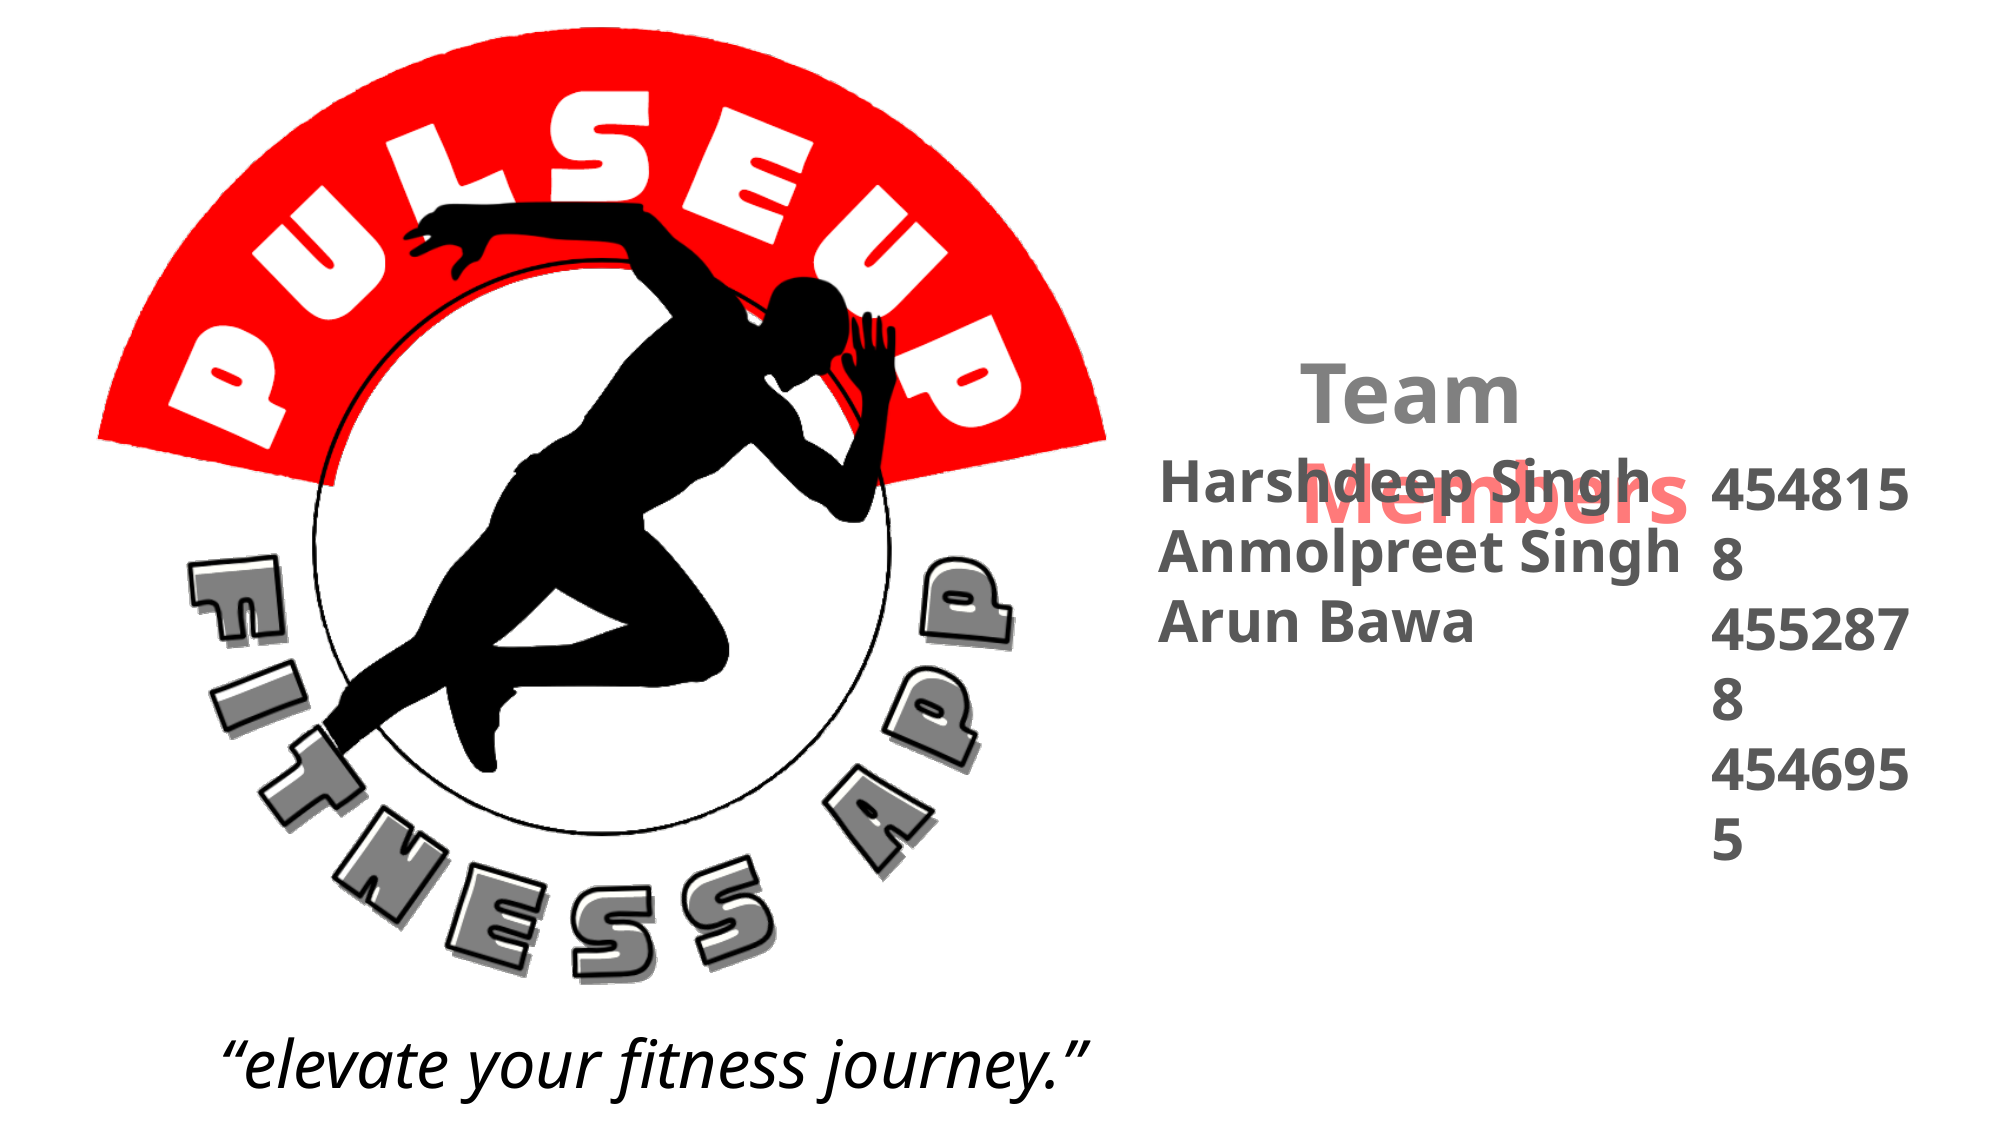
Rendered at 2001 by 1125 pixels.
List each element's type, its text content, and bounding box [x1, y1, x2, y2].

picture [66, 12, 1138, 1015]
text_box Team Members [1285, 332, 1907, 429]
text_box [1136, 429, 1962, 678]
text_box “elevate your fitness journey.” [204, 1013, 1401, 1109]
